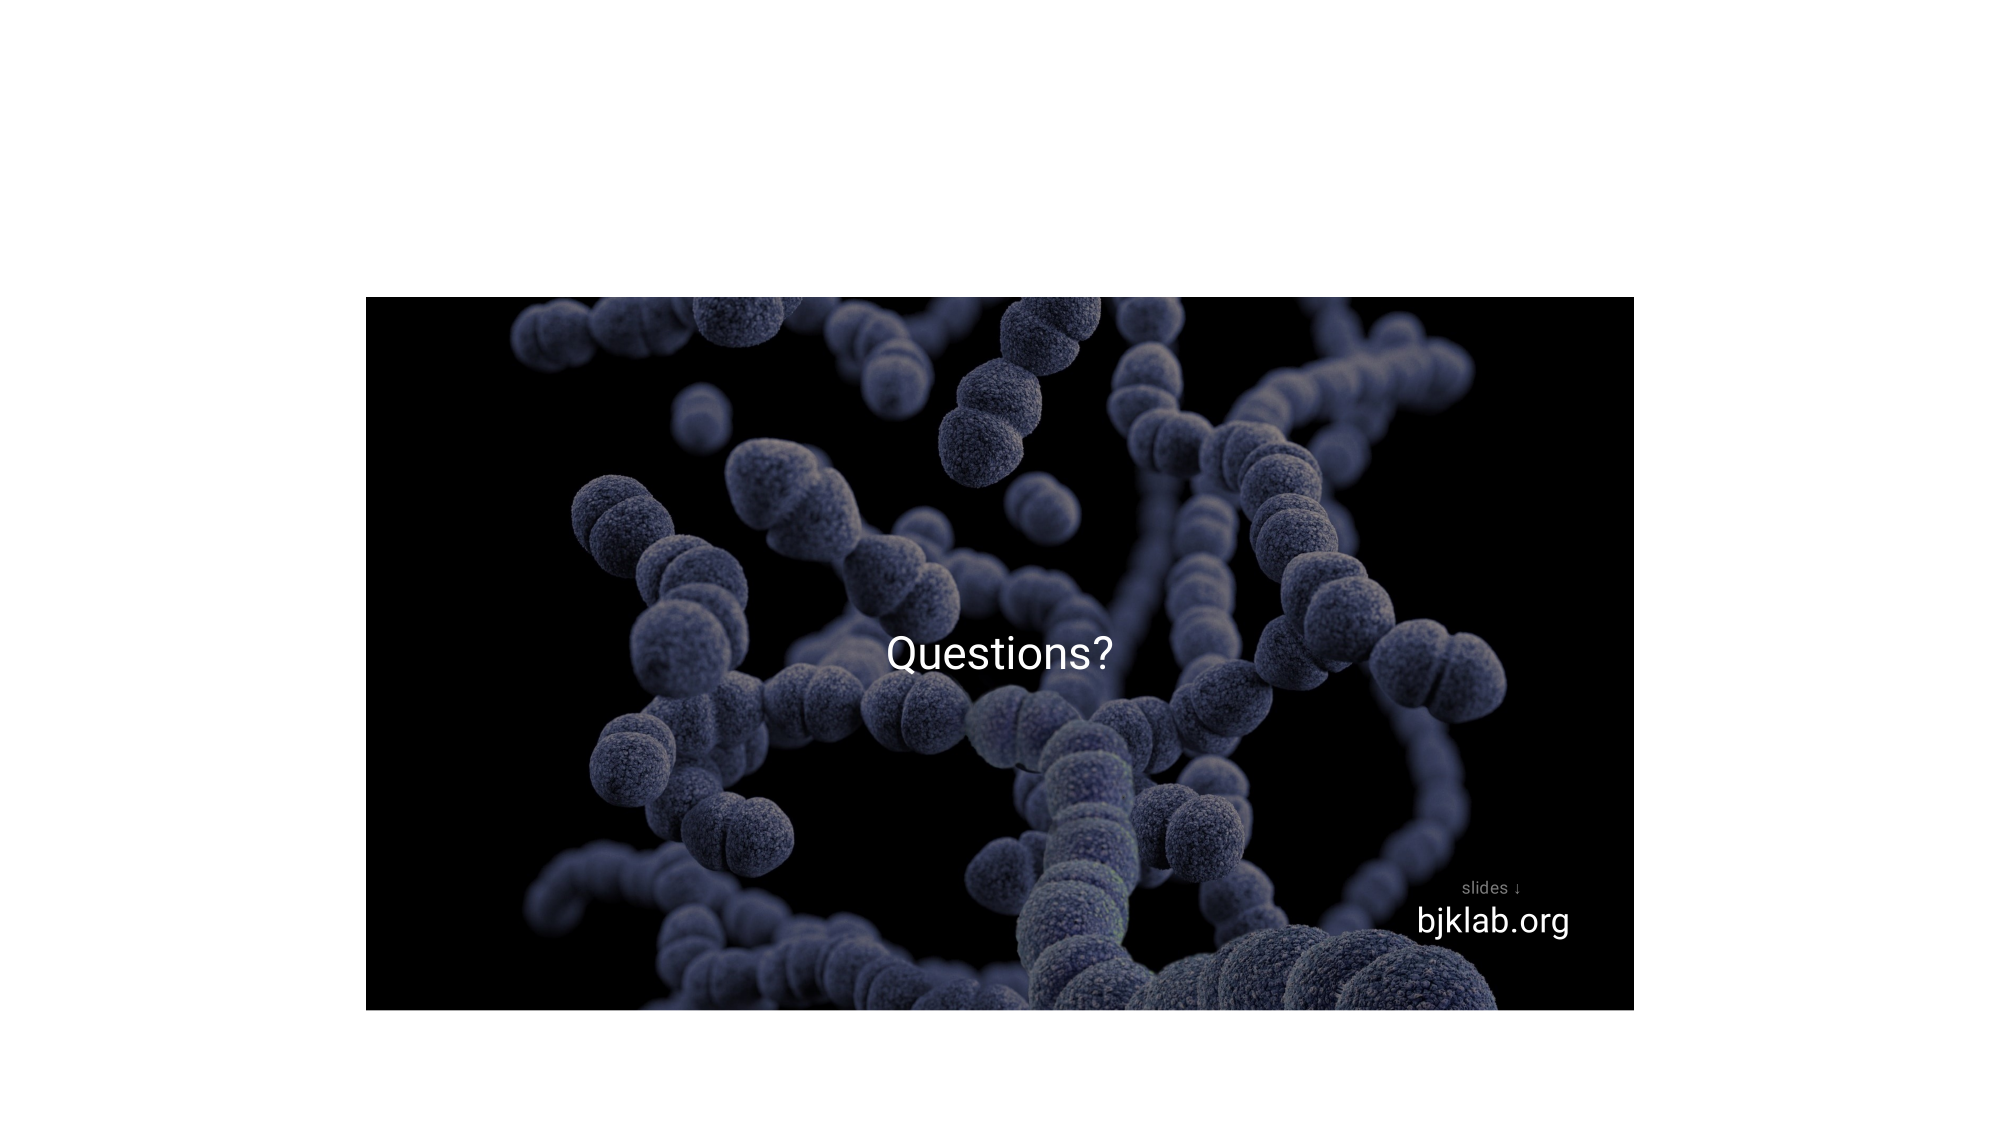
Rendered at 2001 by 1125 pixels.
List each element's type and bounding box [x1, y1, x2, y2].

picture [366, 297, 1634, 1011]
